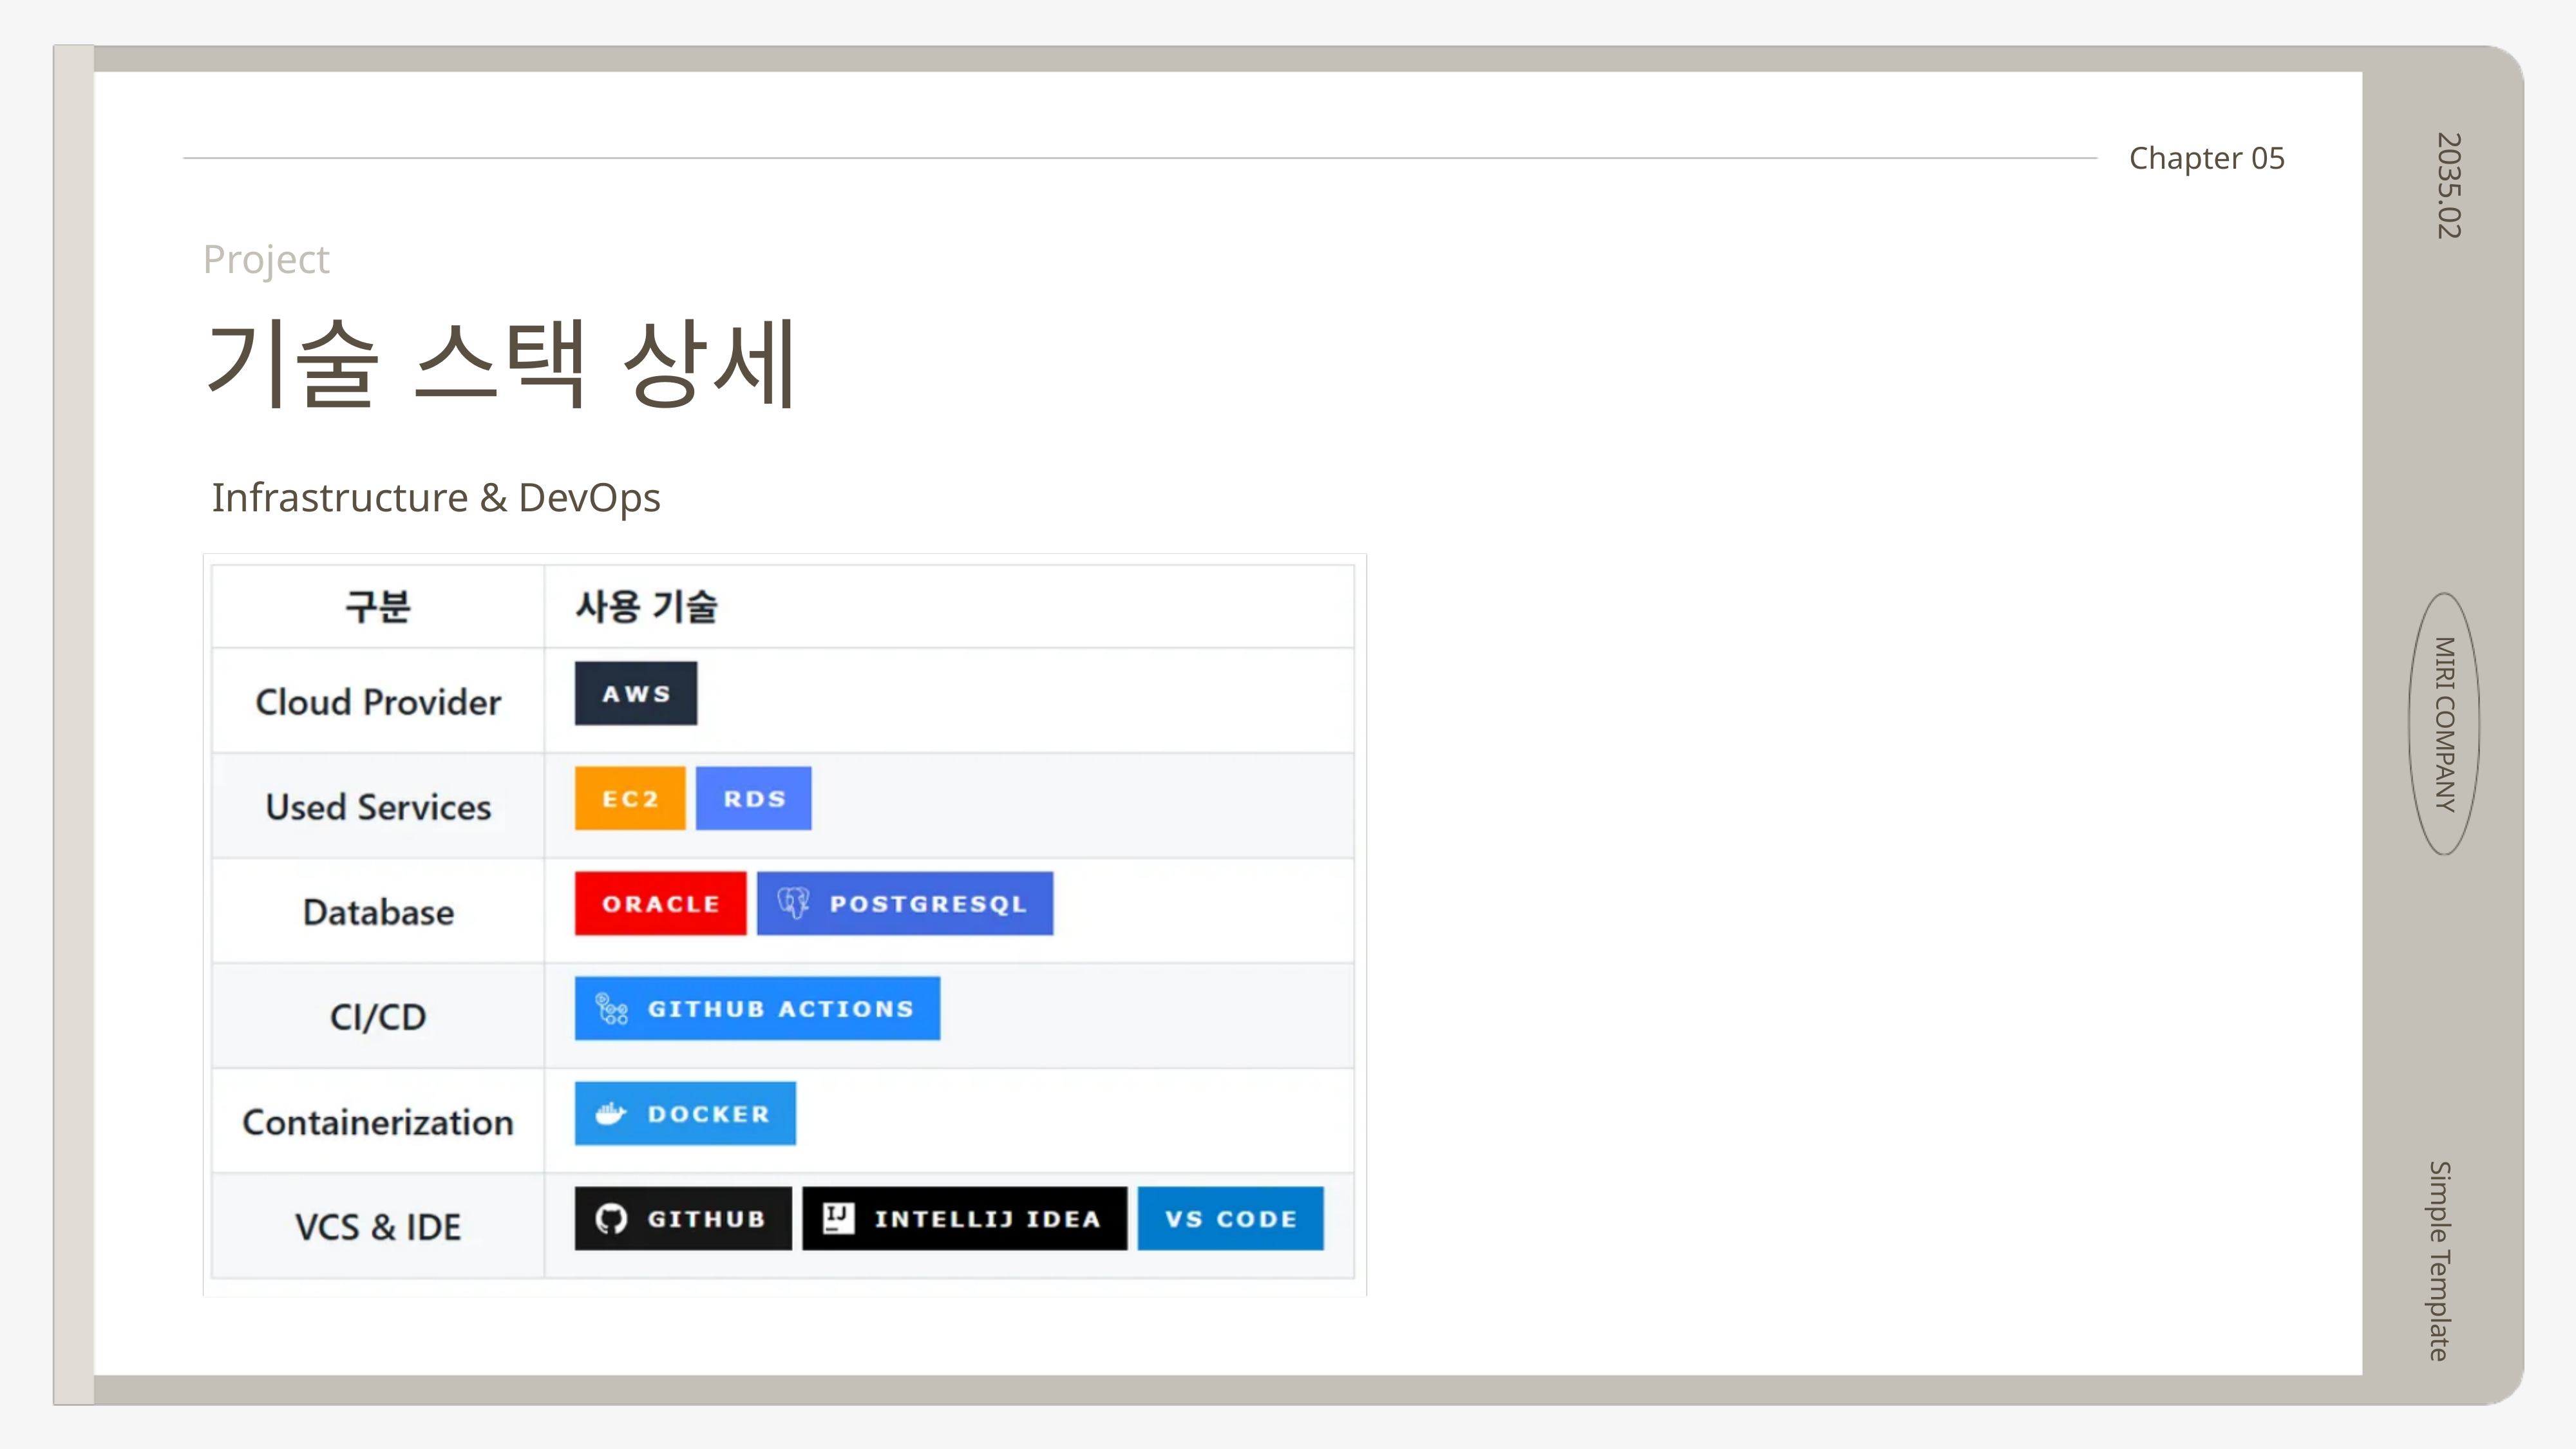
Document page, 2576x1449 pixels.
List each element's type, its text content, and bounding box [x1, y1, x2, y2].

text_box 2035.02 [2427, 131, 2470, 330]
text_box Simple Template [2421, 1101, 2459, 1363]
picture [52, 0, 2523, 1449]
